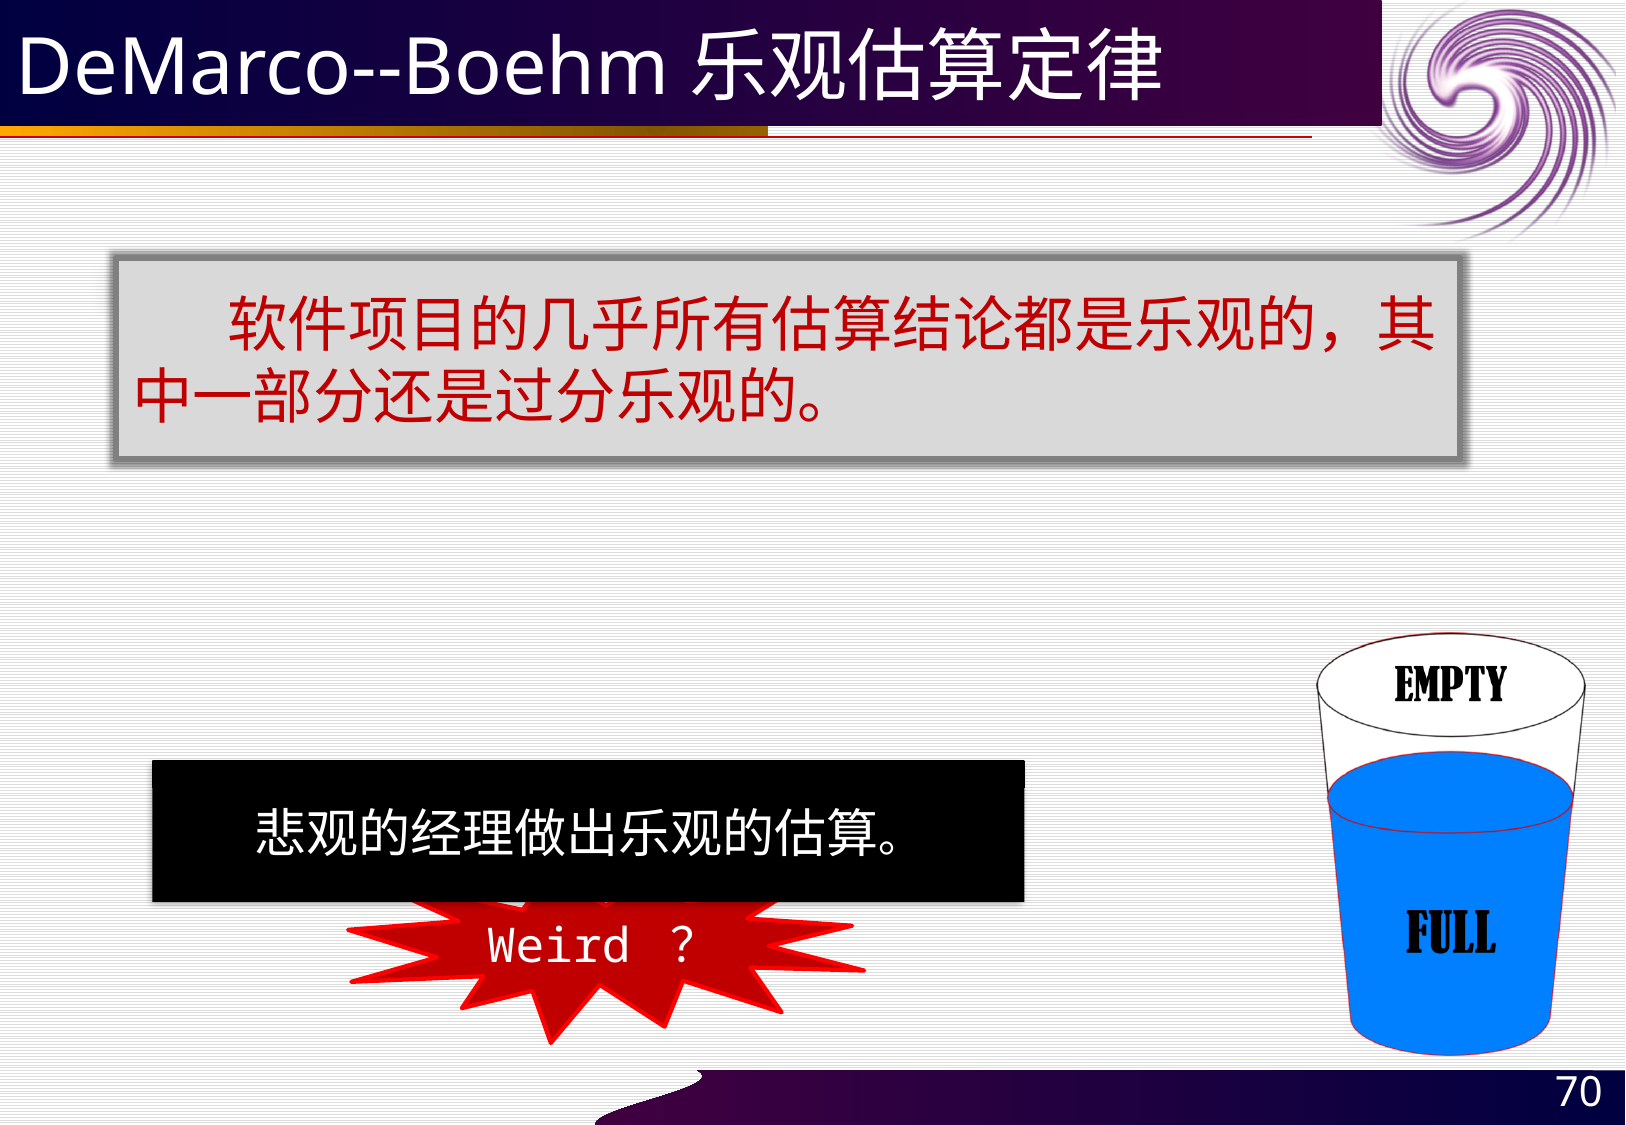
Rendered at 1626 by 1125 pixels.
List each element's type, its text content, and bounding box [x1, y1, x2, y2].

picture [1316, 632, 1587, 1057]
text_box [152, 760, 1025, 1044]
slide_number 70 [1474, 1069, 1619, 1125]
text_box 软件项目的几乎所有估算结论都是乐观的，其中一部分还是过分乐观的。 [116, 257, 1461, 460]
title DeMarco--Boehm乐观估算定律 [0, 0, 1382, 126]
picture [1362, 0, 1616, 244]
